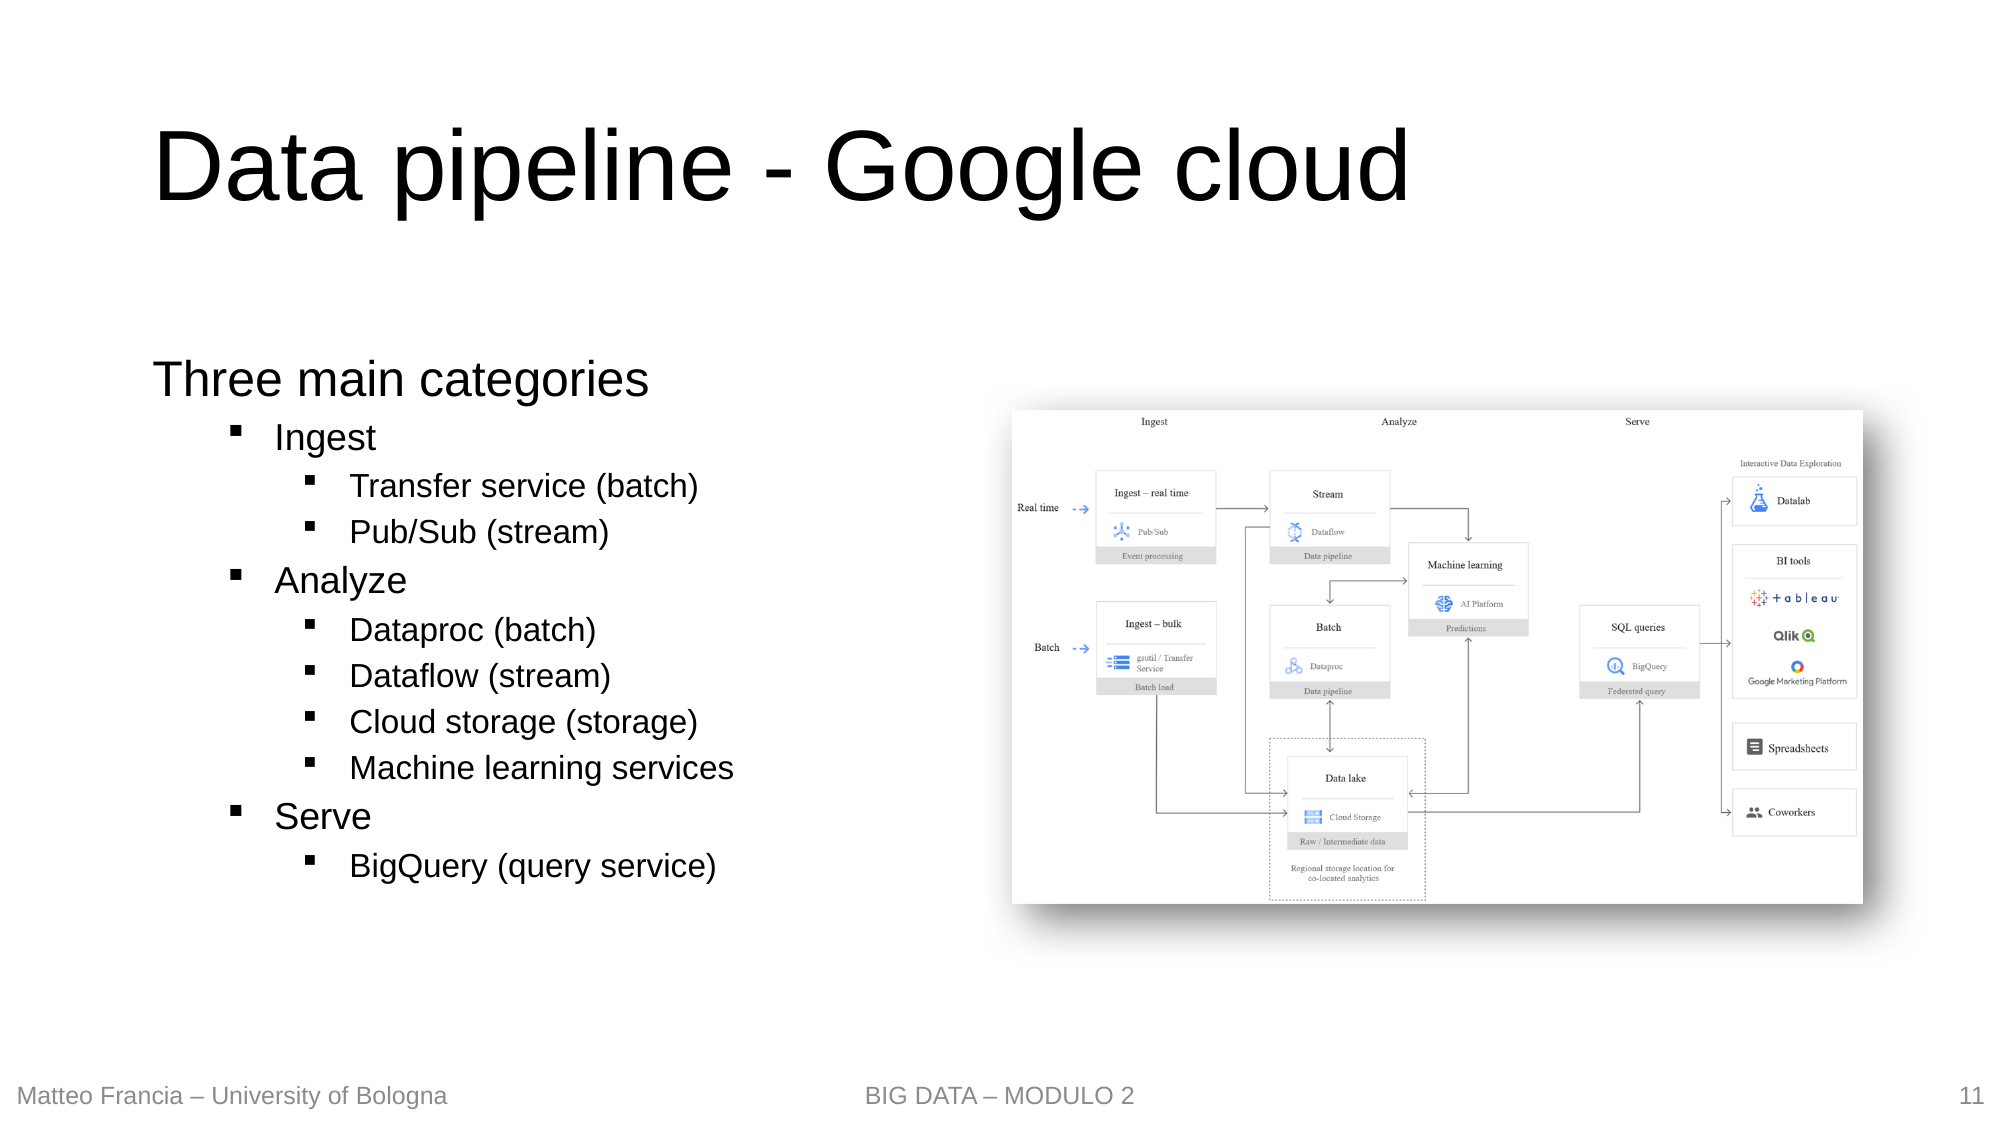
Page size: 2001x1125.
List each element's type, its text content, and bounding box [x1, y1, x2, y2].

footer Matteo Francia – University of Bologna [0, 1065, 466, 1125]
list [1012, 409, 1863, 904]
list Three main categories Ingest Transfer service (batch) Pub/Sub (stream) Analyze Dataproc (batch) Dataflow (stream) Cloud storage (storage) Machine learning services Serve BigQuery (query service) [137, 299, 988, 1014]
slide_number 11 [1550, 1065, 2000, 1125]
title Data pipeline - Google cloud [137, 59, 1863, 278]
